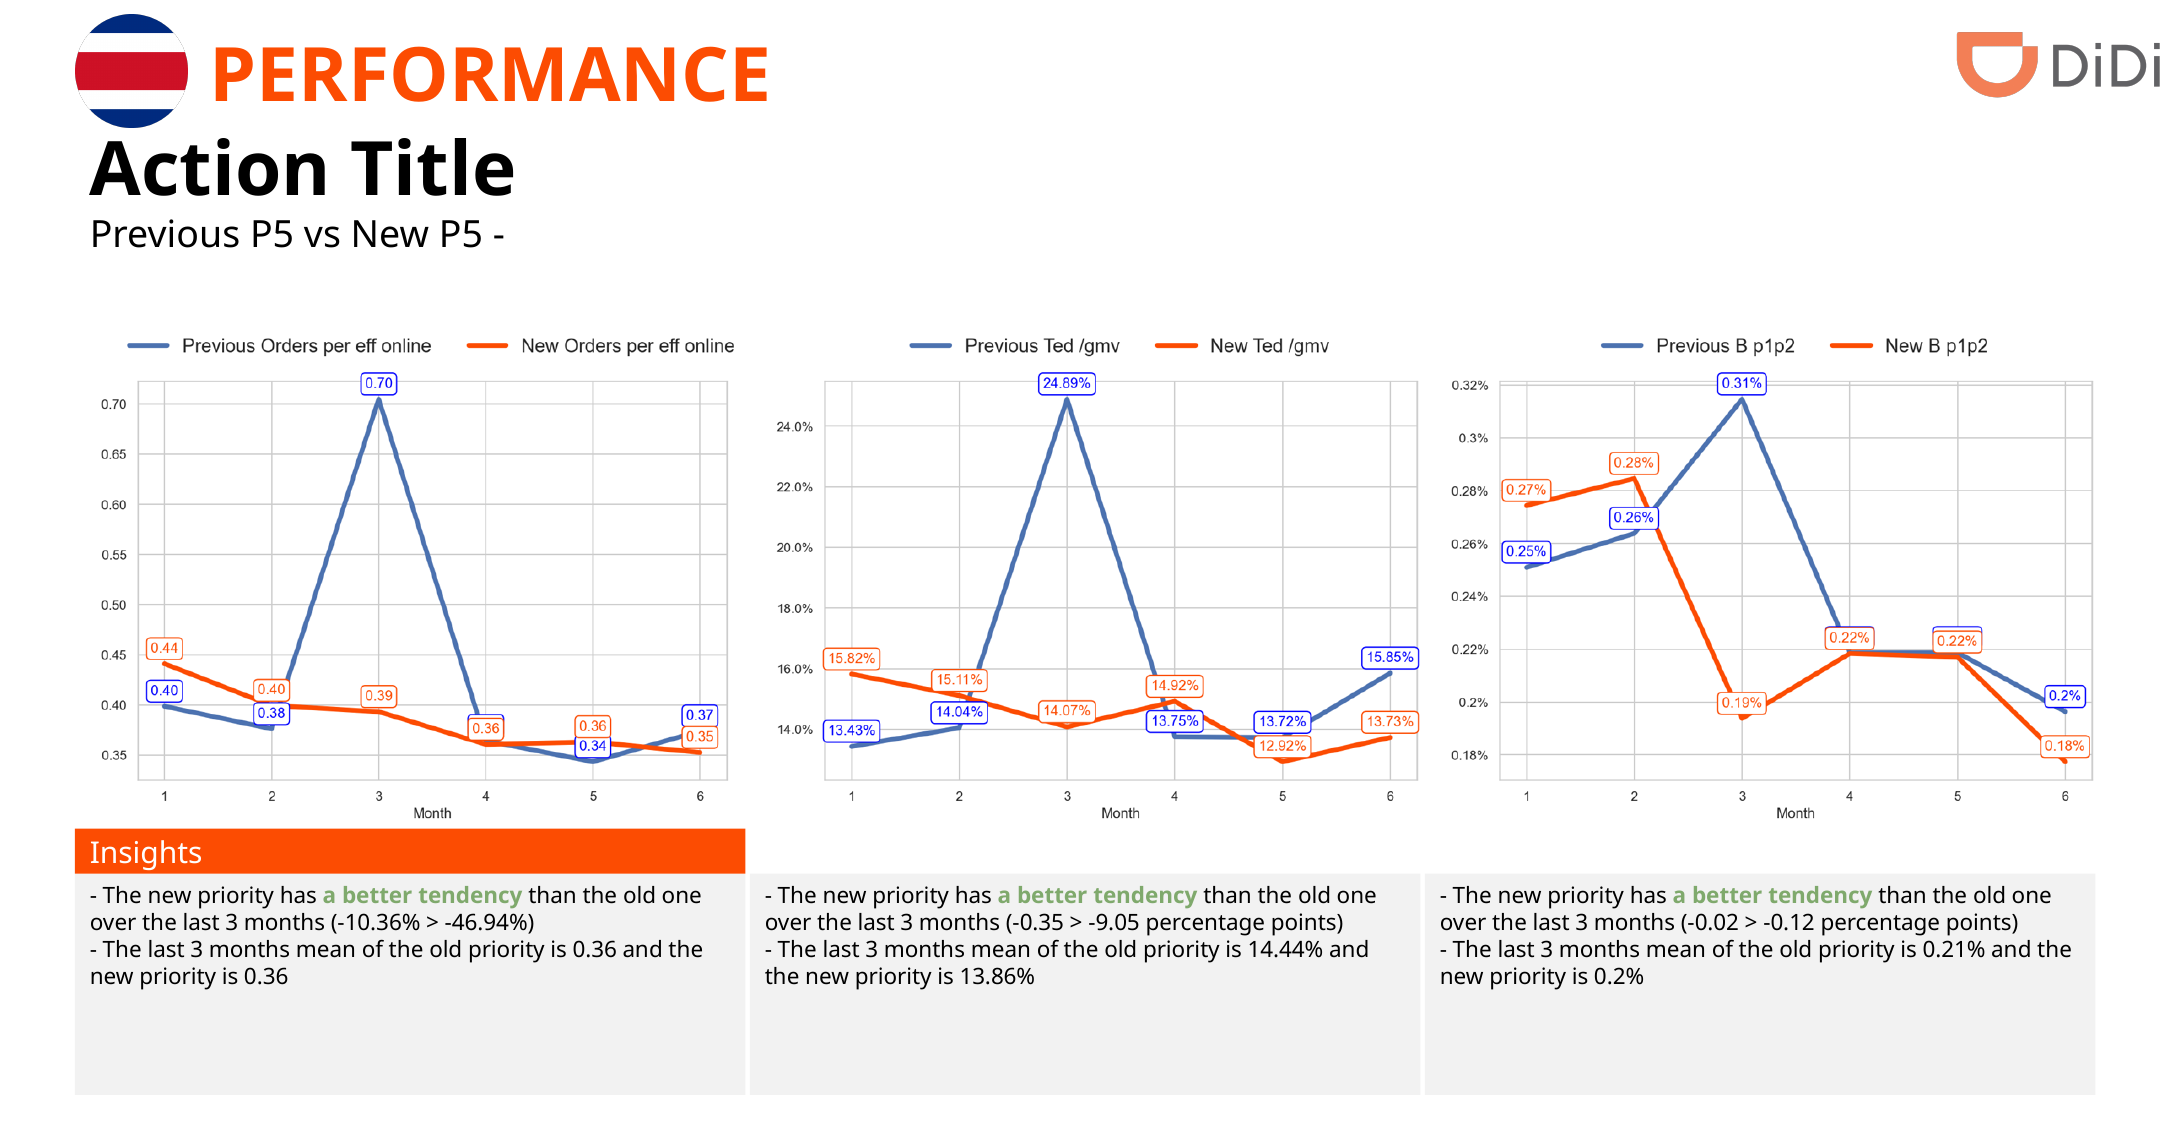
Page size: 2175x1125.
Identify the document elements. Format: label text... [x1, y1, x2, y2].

picture [74, 322, 2101, 829]
picture [1949, 1, 2175, 129]
text_box - The new priority has a better tendency than the old one over the last 3 months (-0.35 > -9.05 percentage points) - The last 3 months mean of the old priority is 14.44% and the new priority is 13.86% [749, 873, 1421, 1095]
picture [74, 14, 188, 128]
text_box - The new priority has a better tendency than the old one over the last 3 months (-0.02 > -0.12 percentage points) - The last 3 months mean of the old priority is 0.21% and the new priority is 0.2% [1424, 873, 2096, 1095]
text_box Insights [74, 837, 746, 874]
text_box Previous P5 vs New P5 - [74, 202, 2175, 263]
text_box Action Title [74, 127, 2175, 202]
text_box - The new priority has a better tendency than the old one over the last 3 months (-10.36% > -46.94%) - The last 3 months mean of the old priority is 0.36 and the new priority is 0.36 [74, 874, 746, 1095]
text_box PERFORMANCE [194, 15, 1800, 127]
